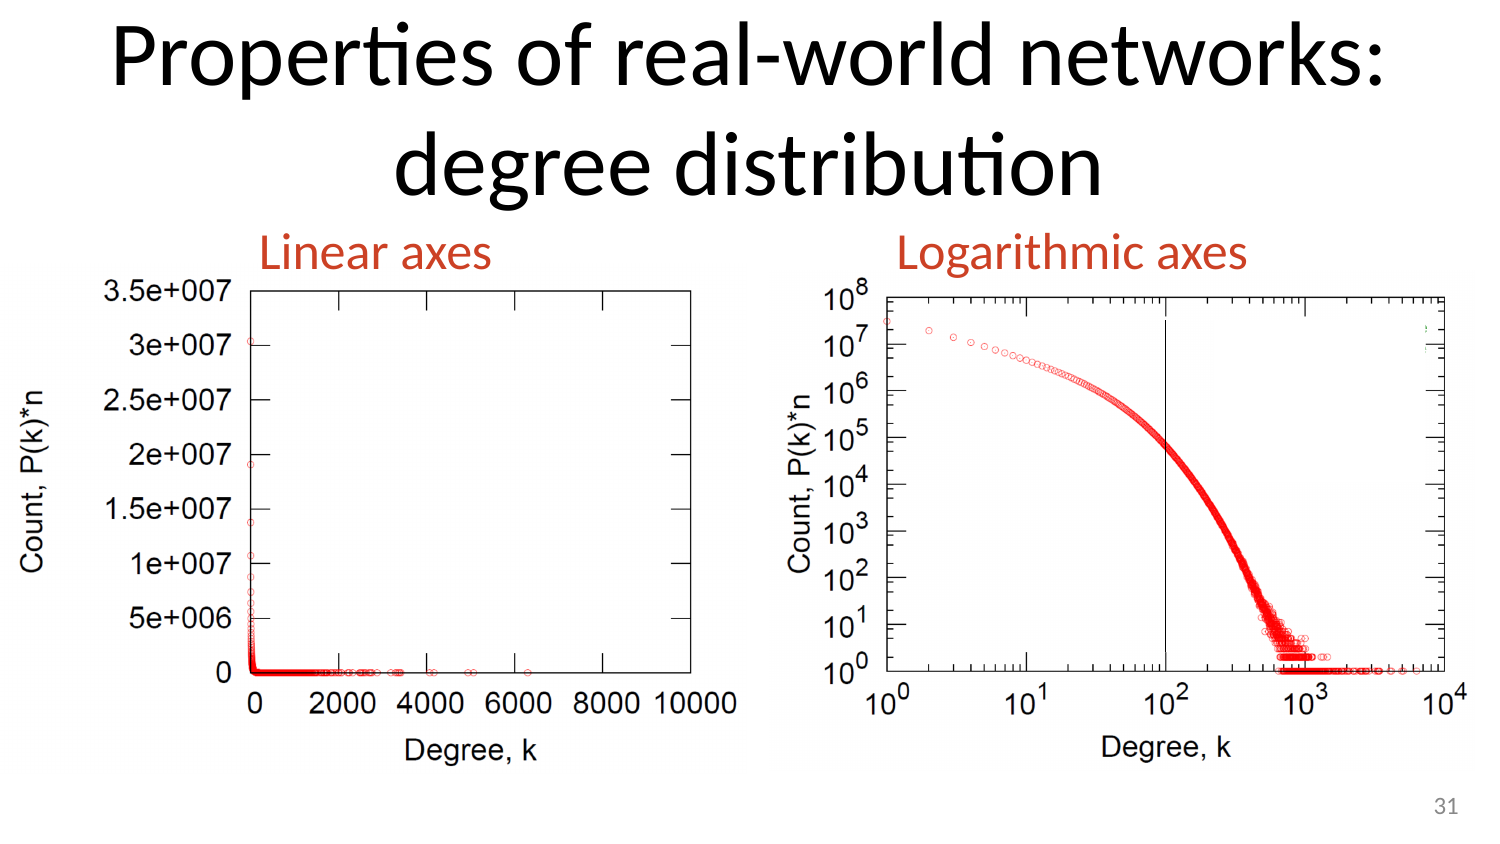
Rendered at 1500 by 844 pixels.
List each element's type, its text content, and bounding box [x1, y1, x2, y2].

picture [769, 270, 1476, 772]
slide_number ‹#› [1123, 782, 1474, 827]
text_box Linear axes [244, 202, 678, 254]
text_box Logarithmic axes [881, 202, 1316, 254]
title Properties of real-world networks: degree distribution [75, 33, 1425, 175]
picture [0, 263, 748, 775]
